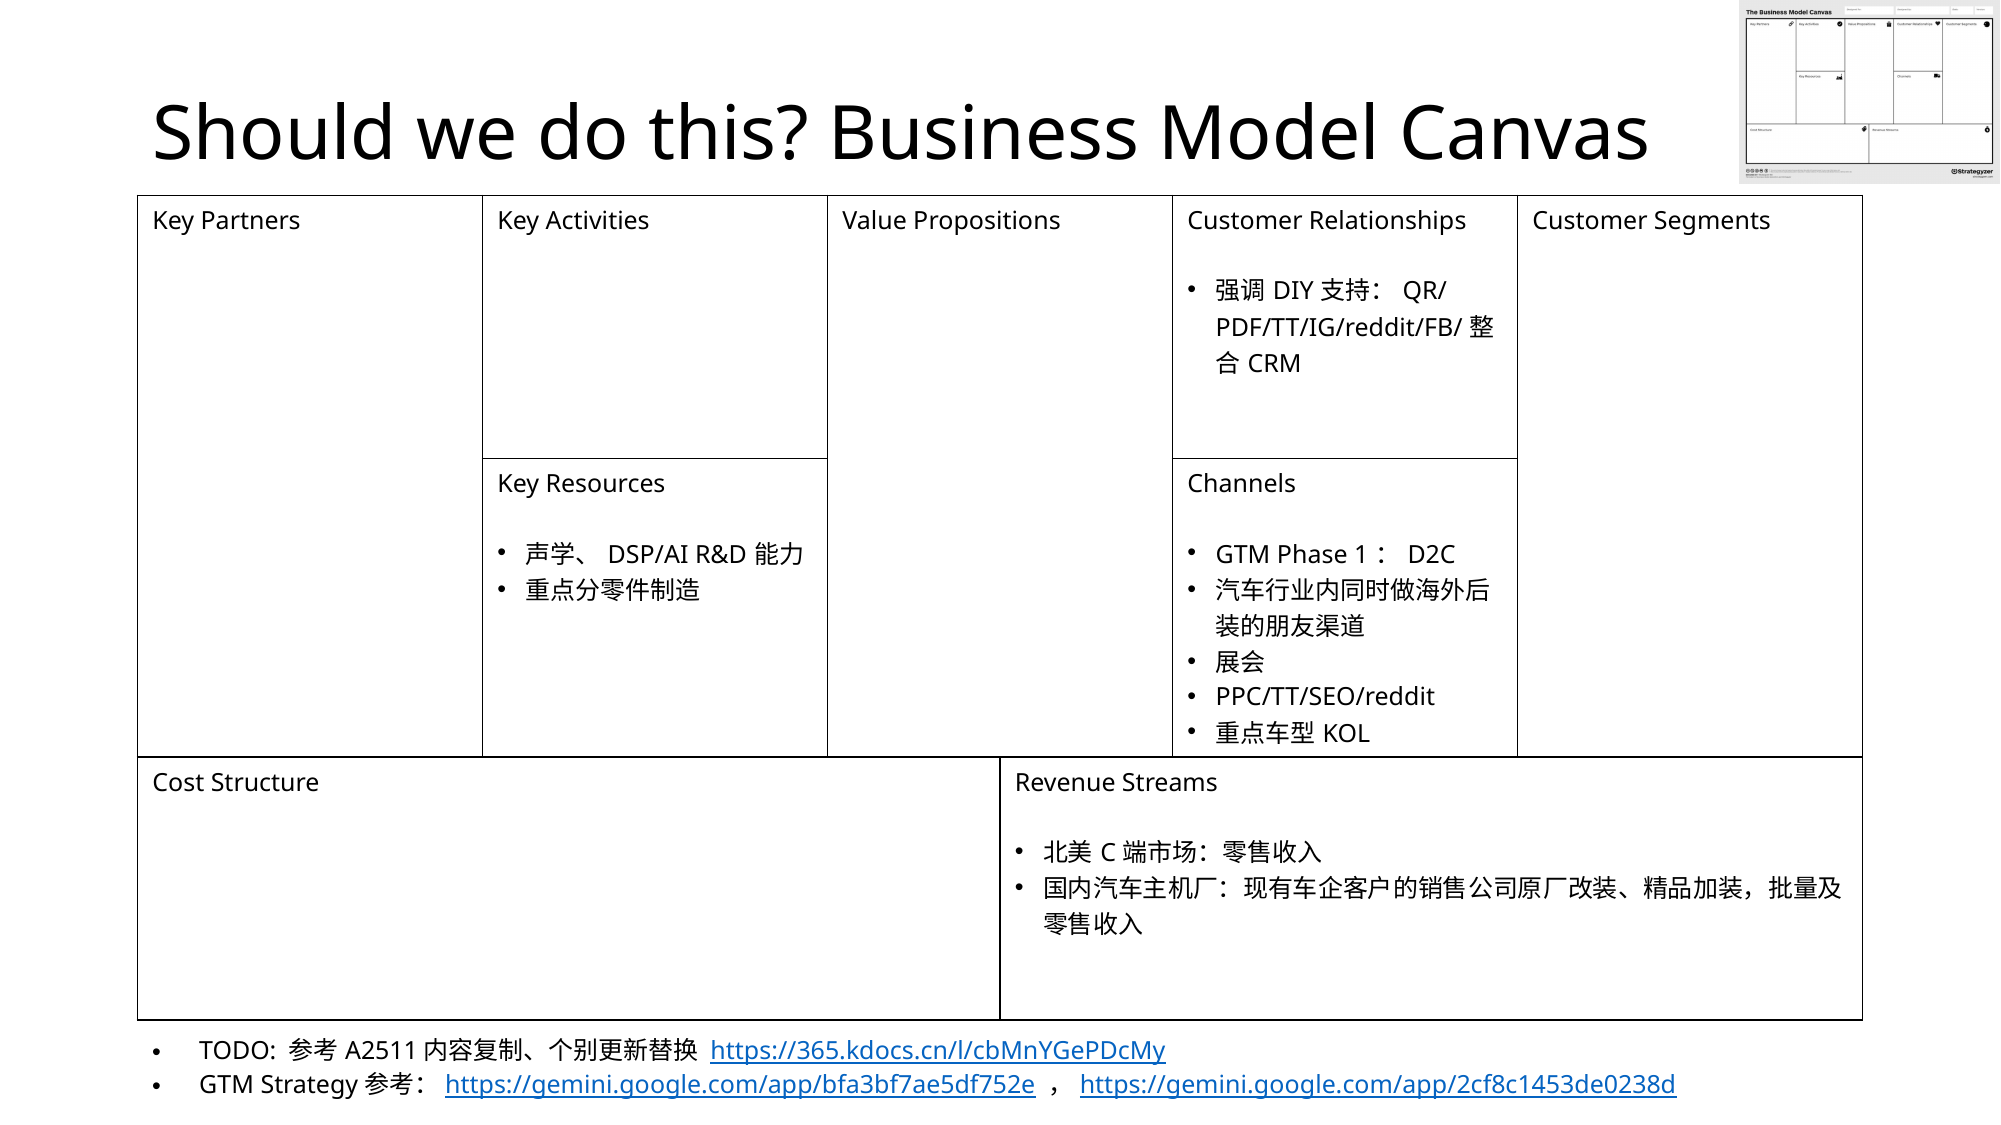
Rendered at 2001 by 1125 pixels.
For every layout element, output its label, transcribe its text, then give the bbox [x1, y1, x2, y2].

title Should we do this? Business Model Canvas [137, 85, 1739, 184]
table_header Value Propositions [828, 196, 1172, 756]
table_header Customer Relationships 强调DIY支持：QR/PDF/TT/IG/reddit/FB/整合CRM [1173, 196, 1517, 458]
text_box TODO: 参考A2511内容复制、个别更新替换 https://365.kdocs.cn/l/cbMnYGePDcMy GTM Strategy参考：https://gemini.google.com/app/bfa3bf7ae5df752e ，https://gemini.google.com/app/2cf8c1453de0238d [137, 1027, 1863, 1100]
table_cell Cost Structure [138, 758, 999, 1019]
picture [1739, 0, 2000, 184]
table_cell Channels GTM Phase 1：D2C 汽车行业内同时做海外后装的朋友渠道 展会 PPC/TT/SEO/reddit 重点车型KOL [1173, 459, 1517, 756]
table_header Customer Segments [1518, 196, 1862, 756]
table_cell Revenue Streams 北美C端市场：零售收入 国内汽车主机厂：现有车企客户的销售公司原厂改装、精品加装，批量及零售收入 [1001, 758, 1862, 1019]
table_cell Key Resources 声学、DSP/AI R&D能力 重点分零件制造 [483, 459, 827, 756]
table_header Key Partners [138, 196, 482, 756]
table_header Key Activities [483, 196, 827, 458]
